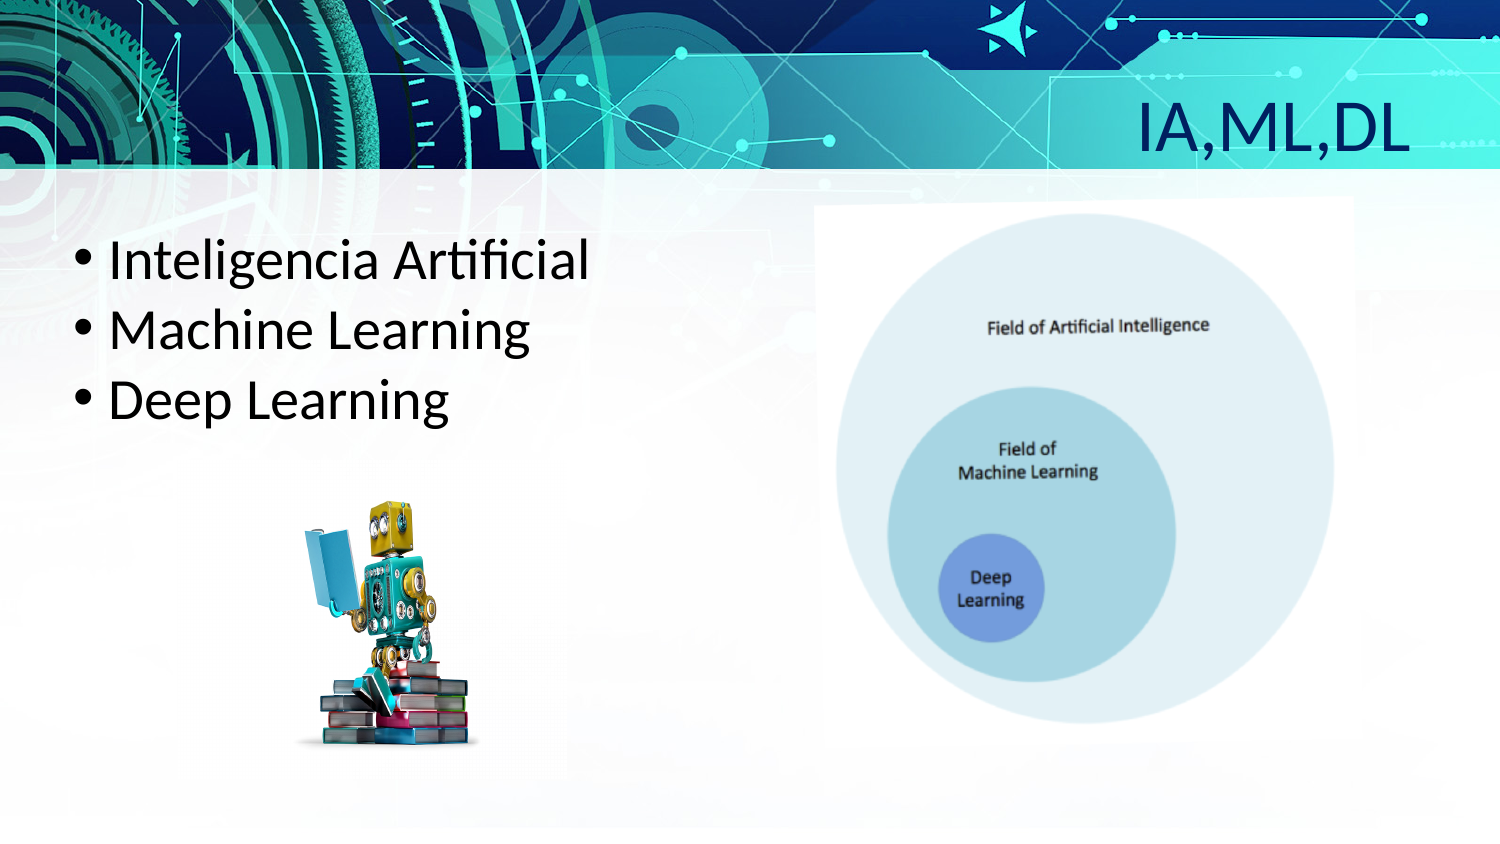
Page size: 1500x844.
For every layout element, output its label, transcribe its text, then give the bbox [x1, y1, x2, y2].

text_box Inteligencia Artificial Machine Learning Deep Learning [73, 221, 1426, 797]
picture [0, 0, 1500, 844]
text_box IA,ML,DL [73, 71, 1426, 171]
